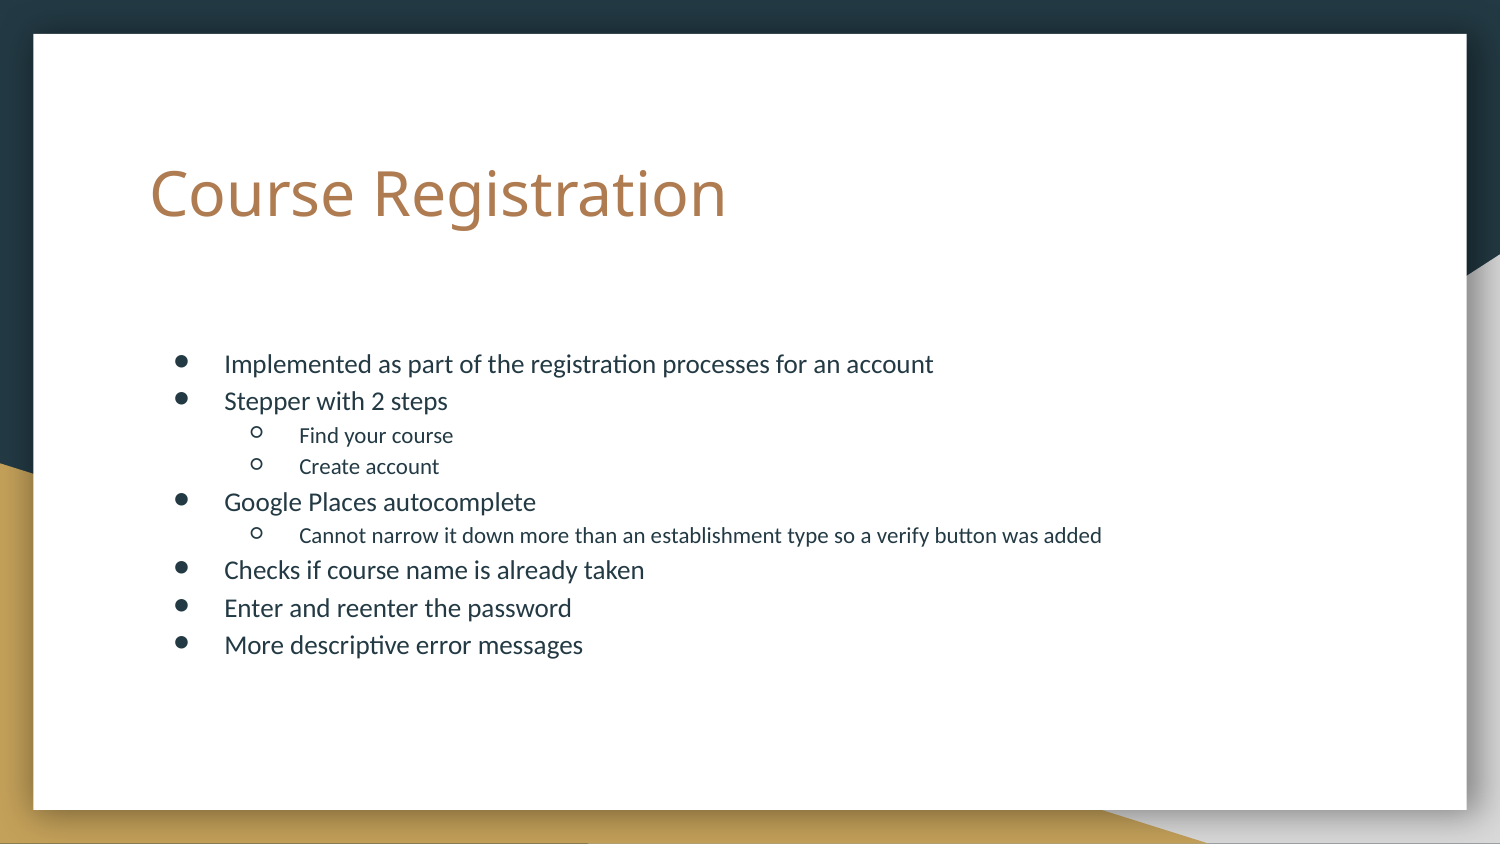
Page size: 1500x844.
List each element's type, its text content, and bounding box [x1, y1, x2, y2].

title Course Registration [134, 138, 1366, 296]
list Implemented as part of the registration processes for an account Stepper with 2 steps Find your course Create account Google Places autocomplete Cannot narrow it down more than an establishment type so a verify button was added Checks if course name is already taken Enter and reenter the password More descriptive error messages [134, 326, 1124, 729]
